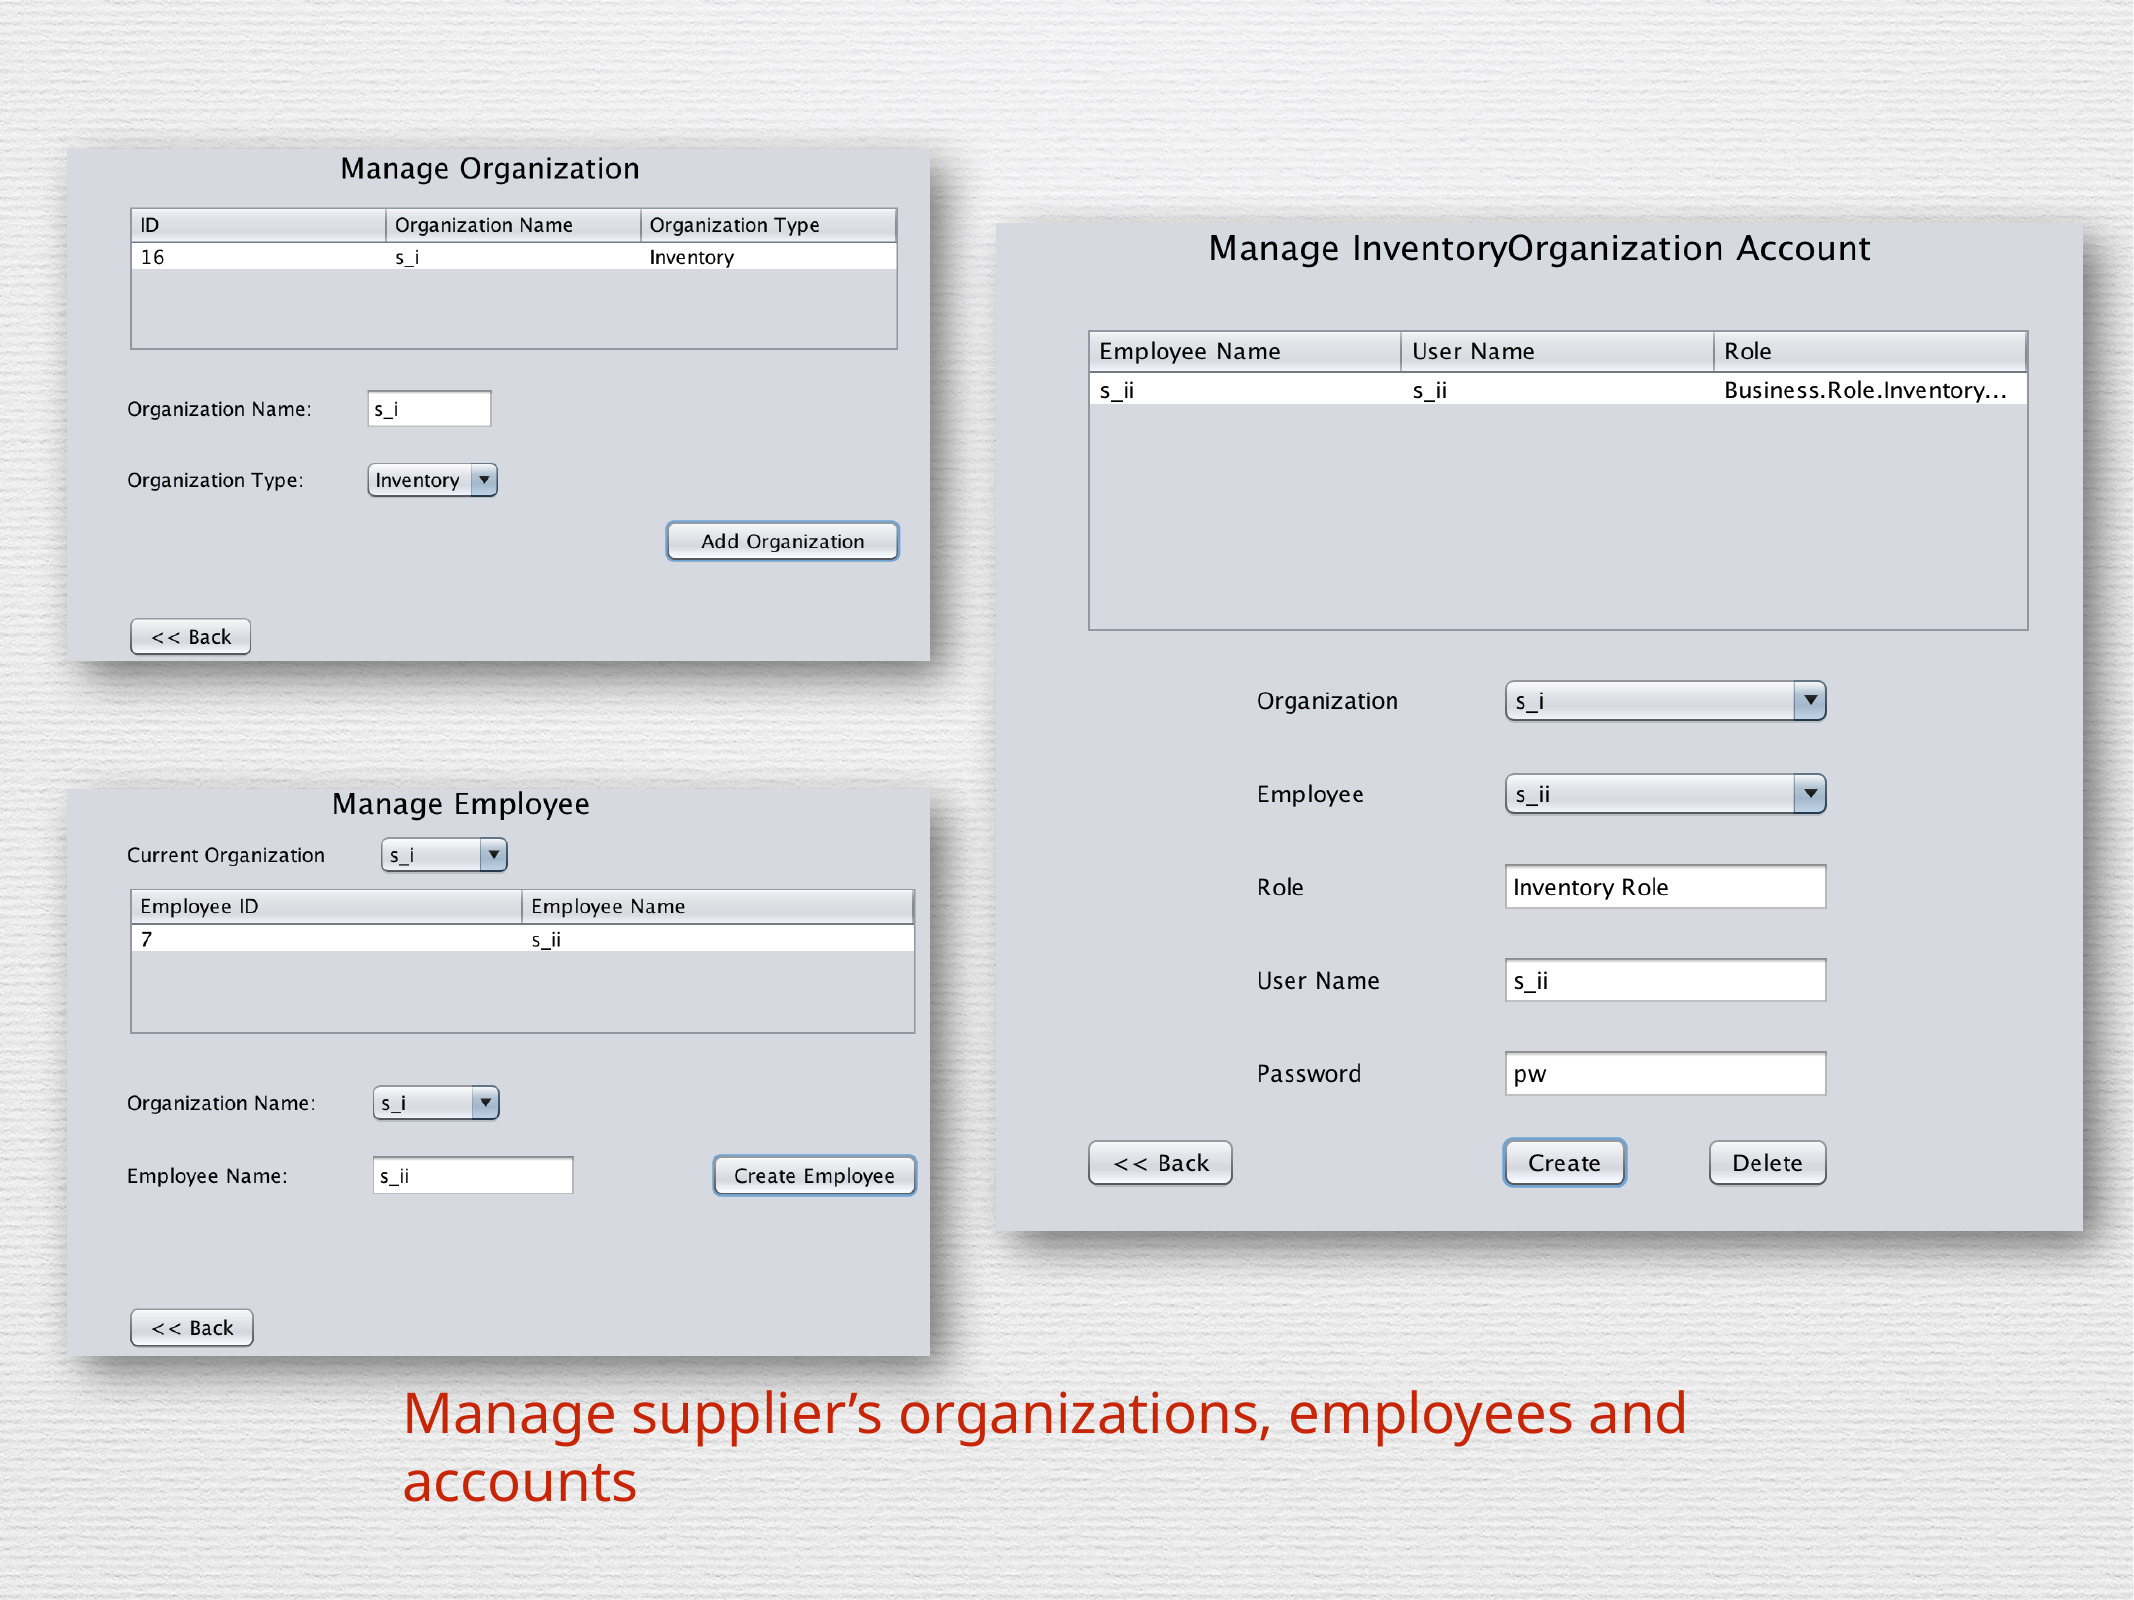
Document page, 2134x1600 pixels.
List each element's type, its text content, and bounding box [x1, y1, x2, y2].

picture [0, 0, 2134, 1600]
text_box Manage supplier’s organizations, employees and accounts [393, 1369, 1863, 1521]
